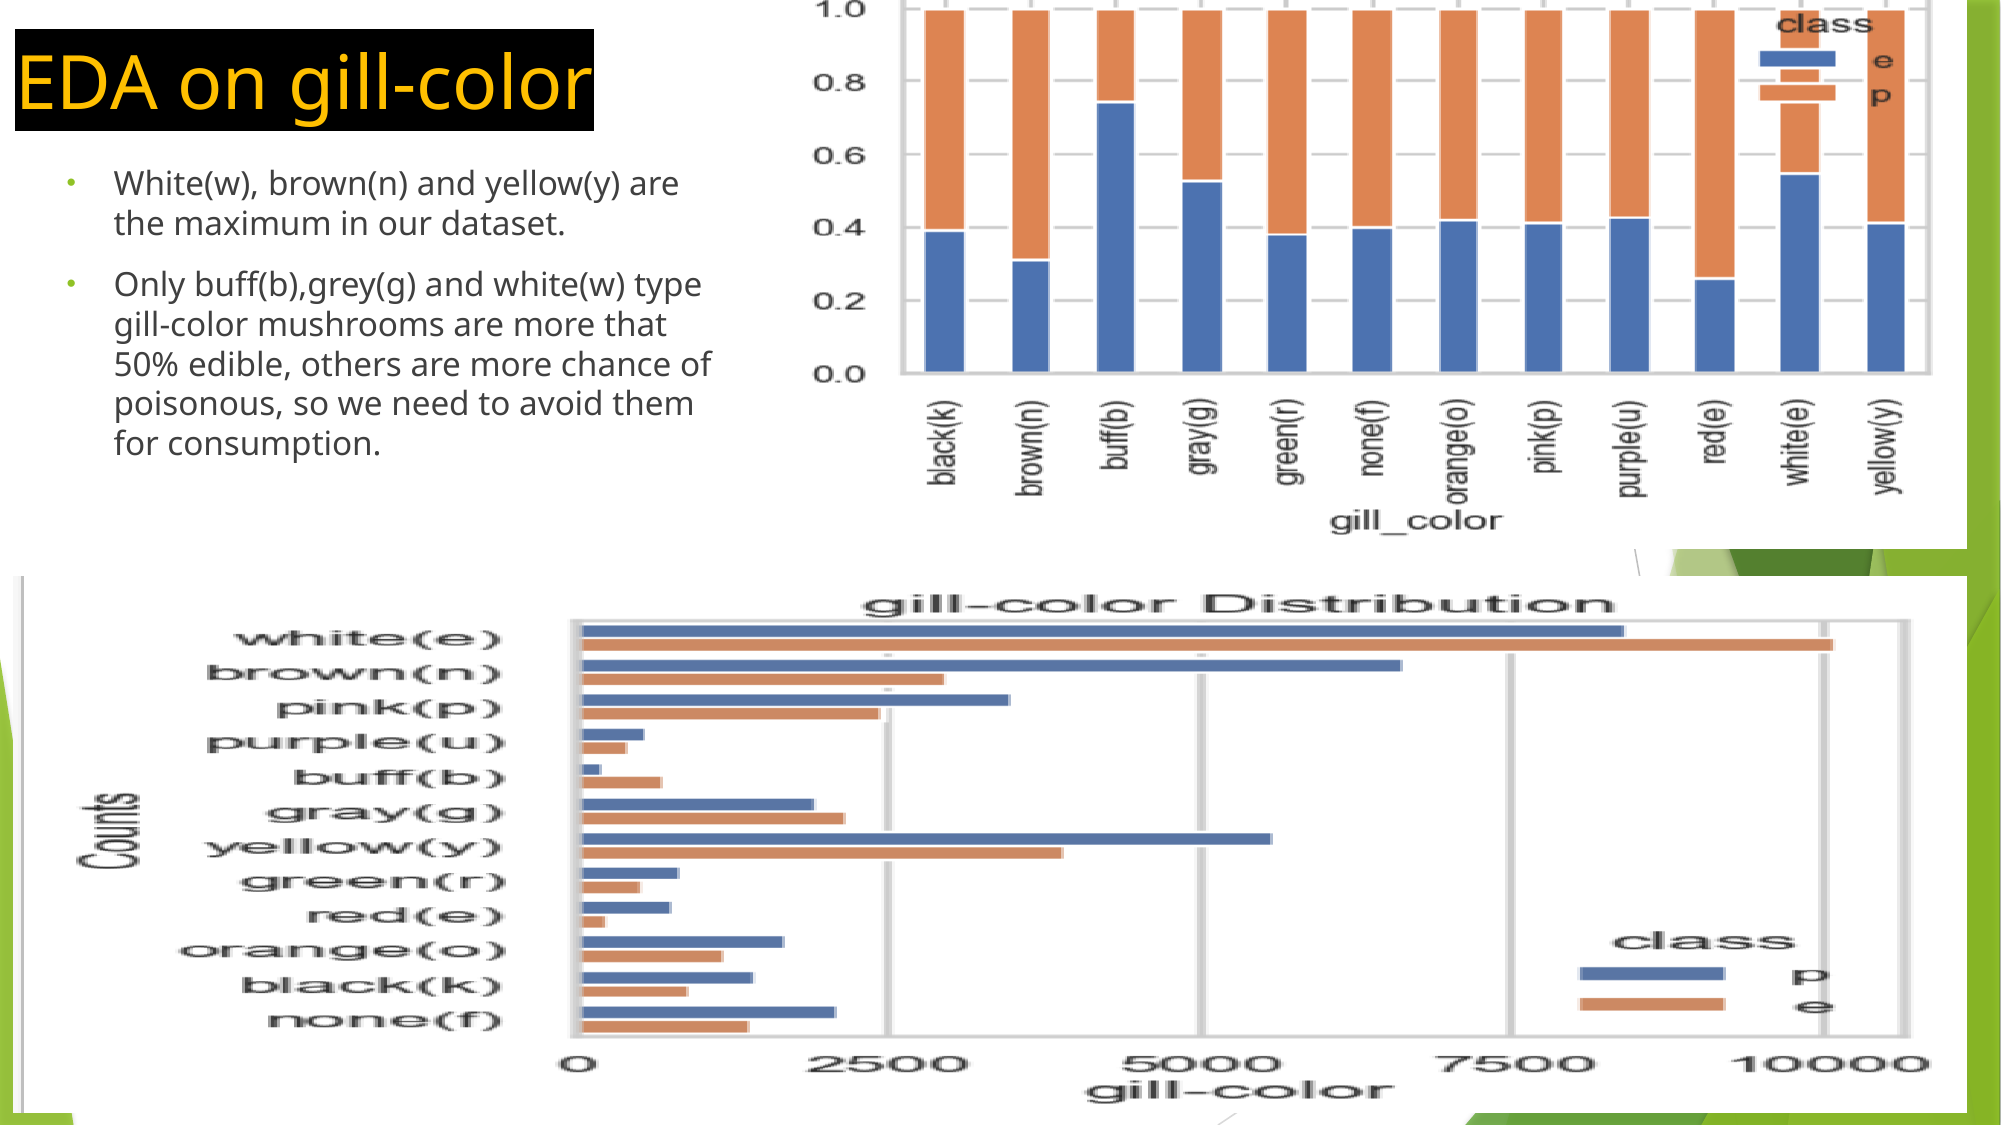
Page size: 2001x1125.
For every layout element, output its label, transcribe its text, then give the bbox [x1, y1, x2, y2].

list White(w), brown(n) and yellow(y) are the maximum in our dataset. Only buff(b),grey(g) and white(w) type gill-color mushrooms are more that 50% edible, others are more chance of poisonous, so we need to avoid them for consumption. [51, 155, 744, 563]
picture [769, 0, 1968, 550]
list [12, 575, 1968, 1113]
title EDA on gill-color [0, 12, 744, 132]
